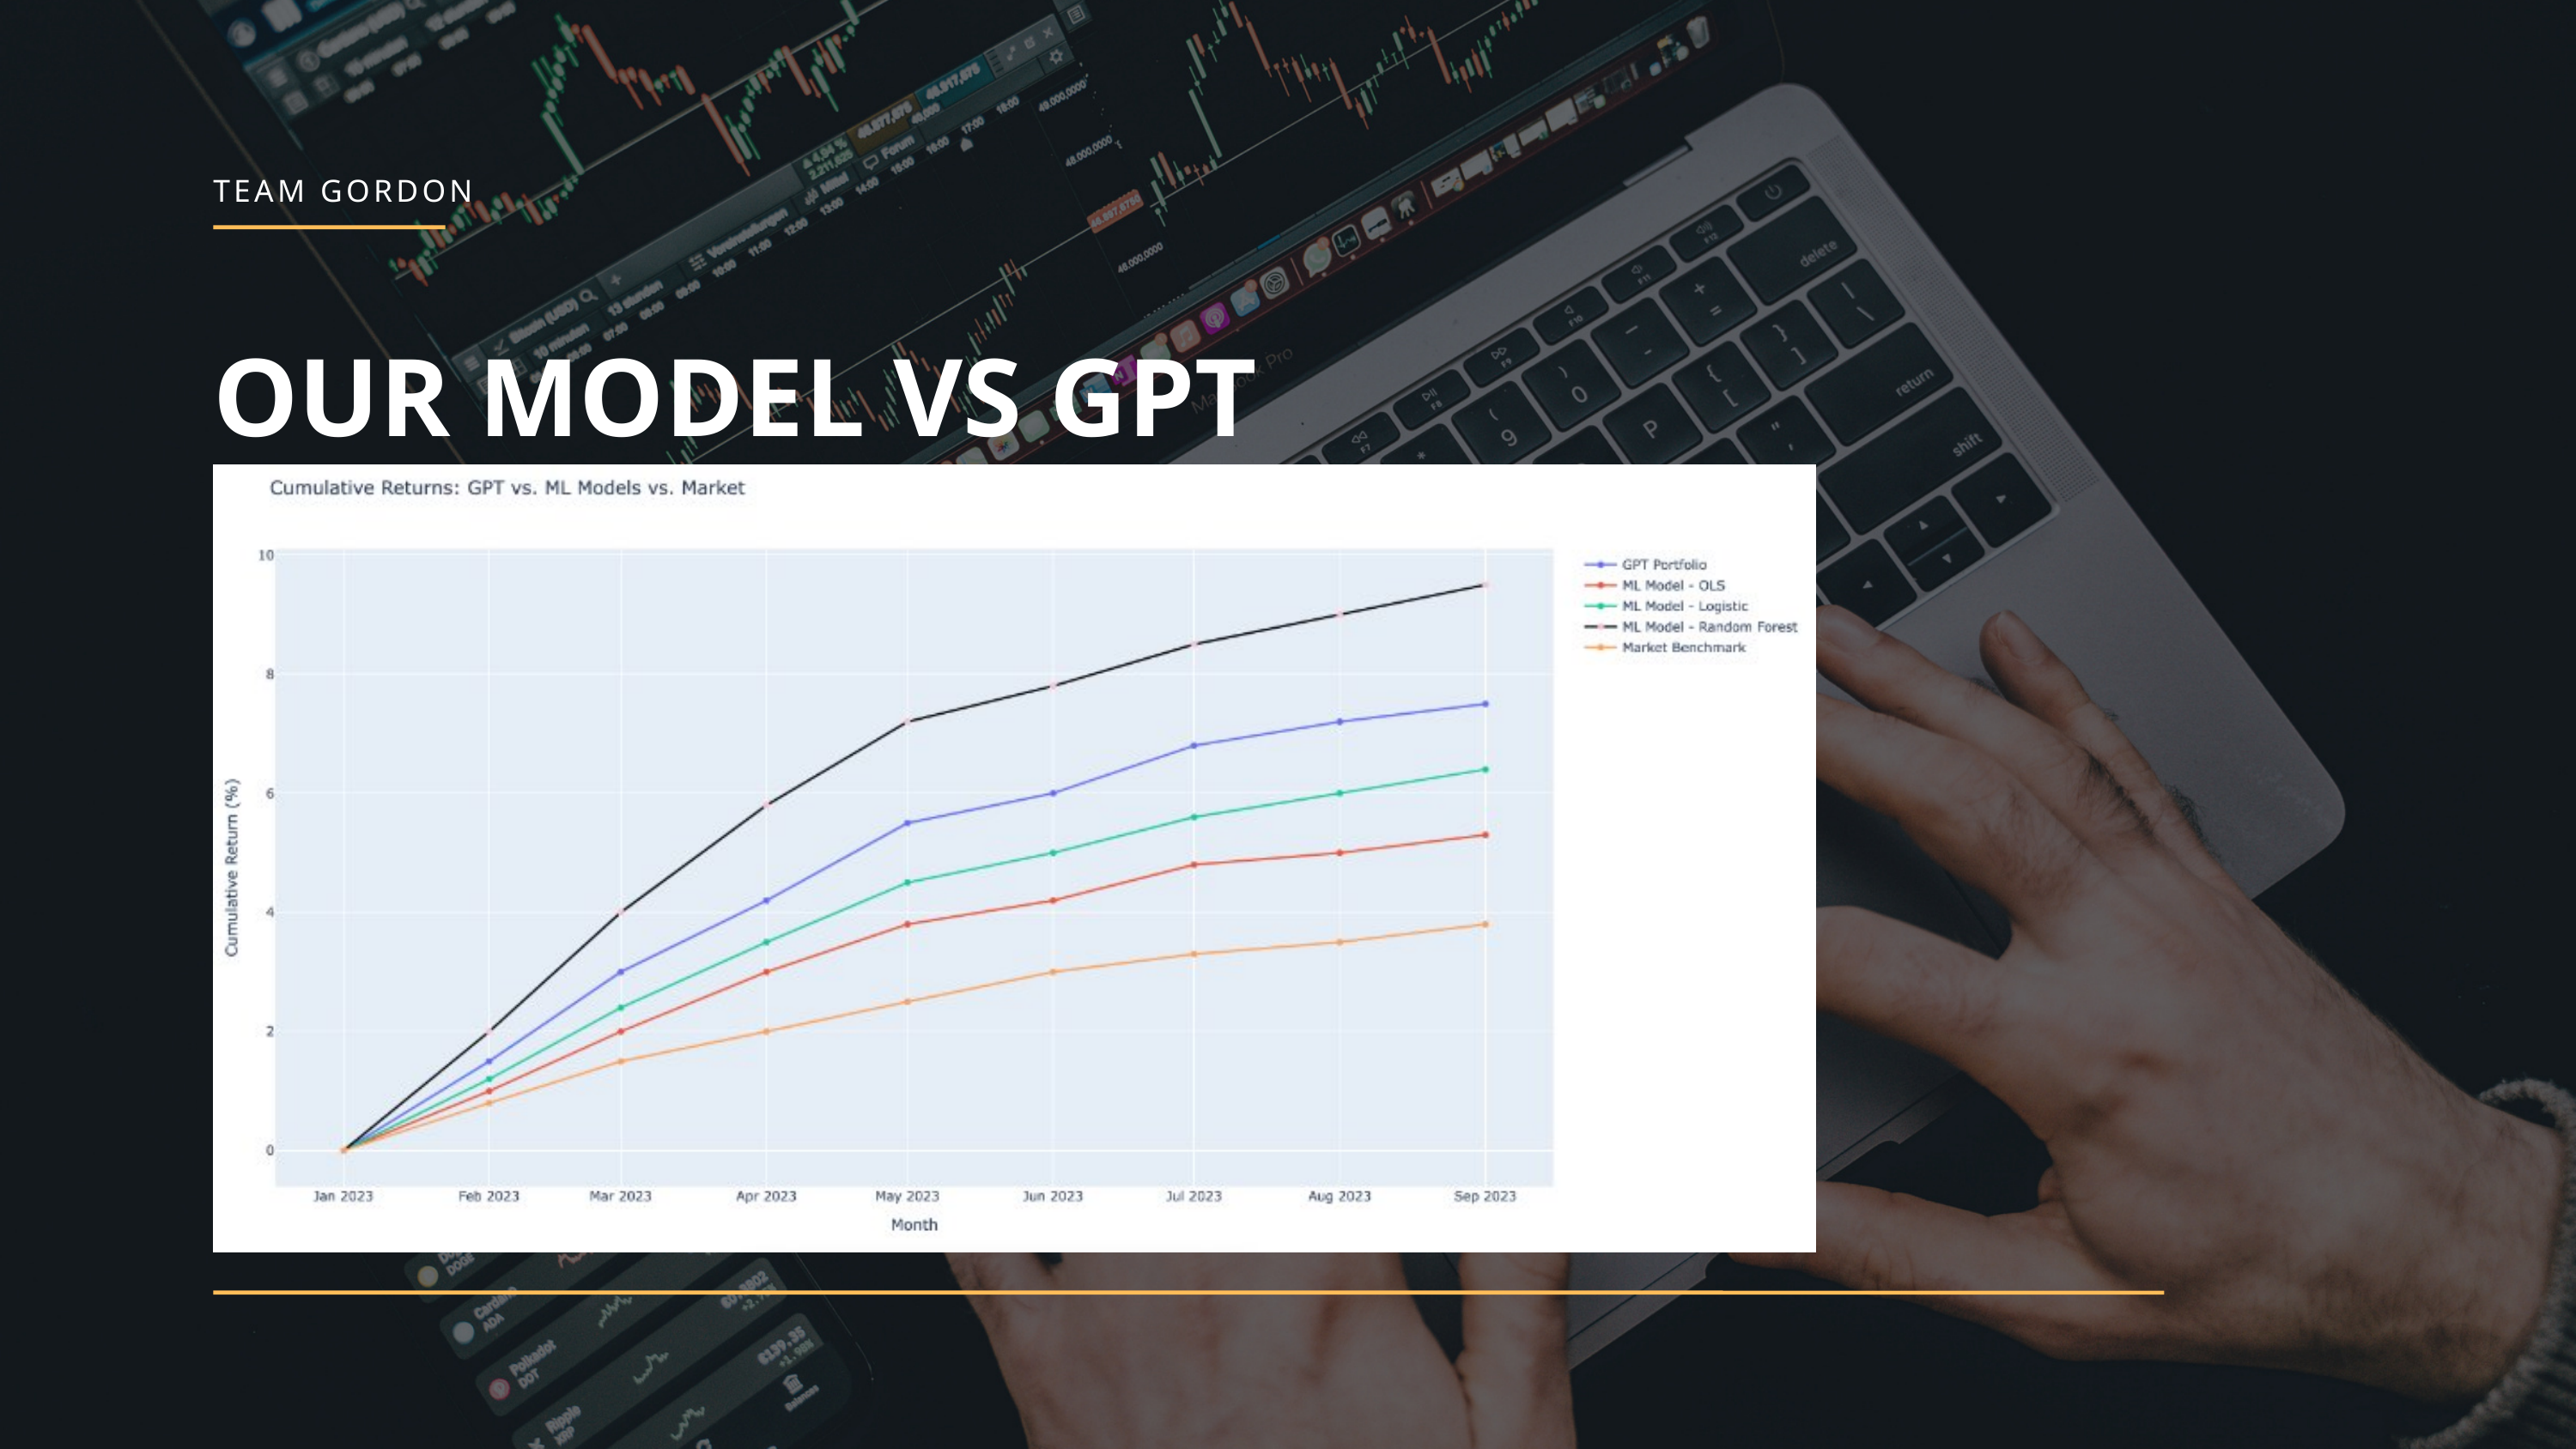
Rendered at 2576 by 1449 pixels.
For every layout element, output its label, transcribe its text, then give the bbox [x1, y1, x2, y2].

picture [213, 464, 1817, 1252]
text_box TEAM GORDON [213, 165, 572, 209]
text_box [0, 0, 2576, 1449]
text_box OUR MODEL VS GPT [213, 312, 1419, 458]
